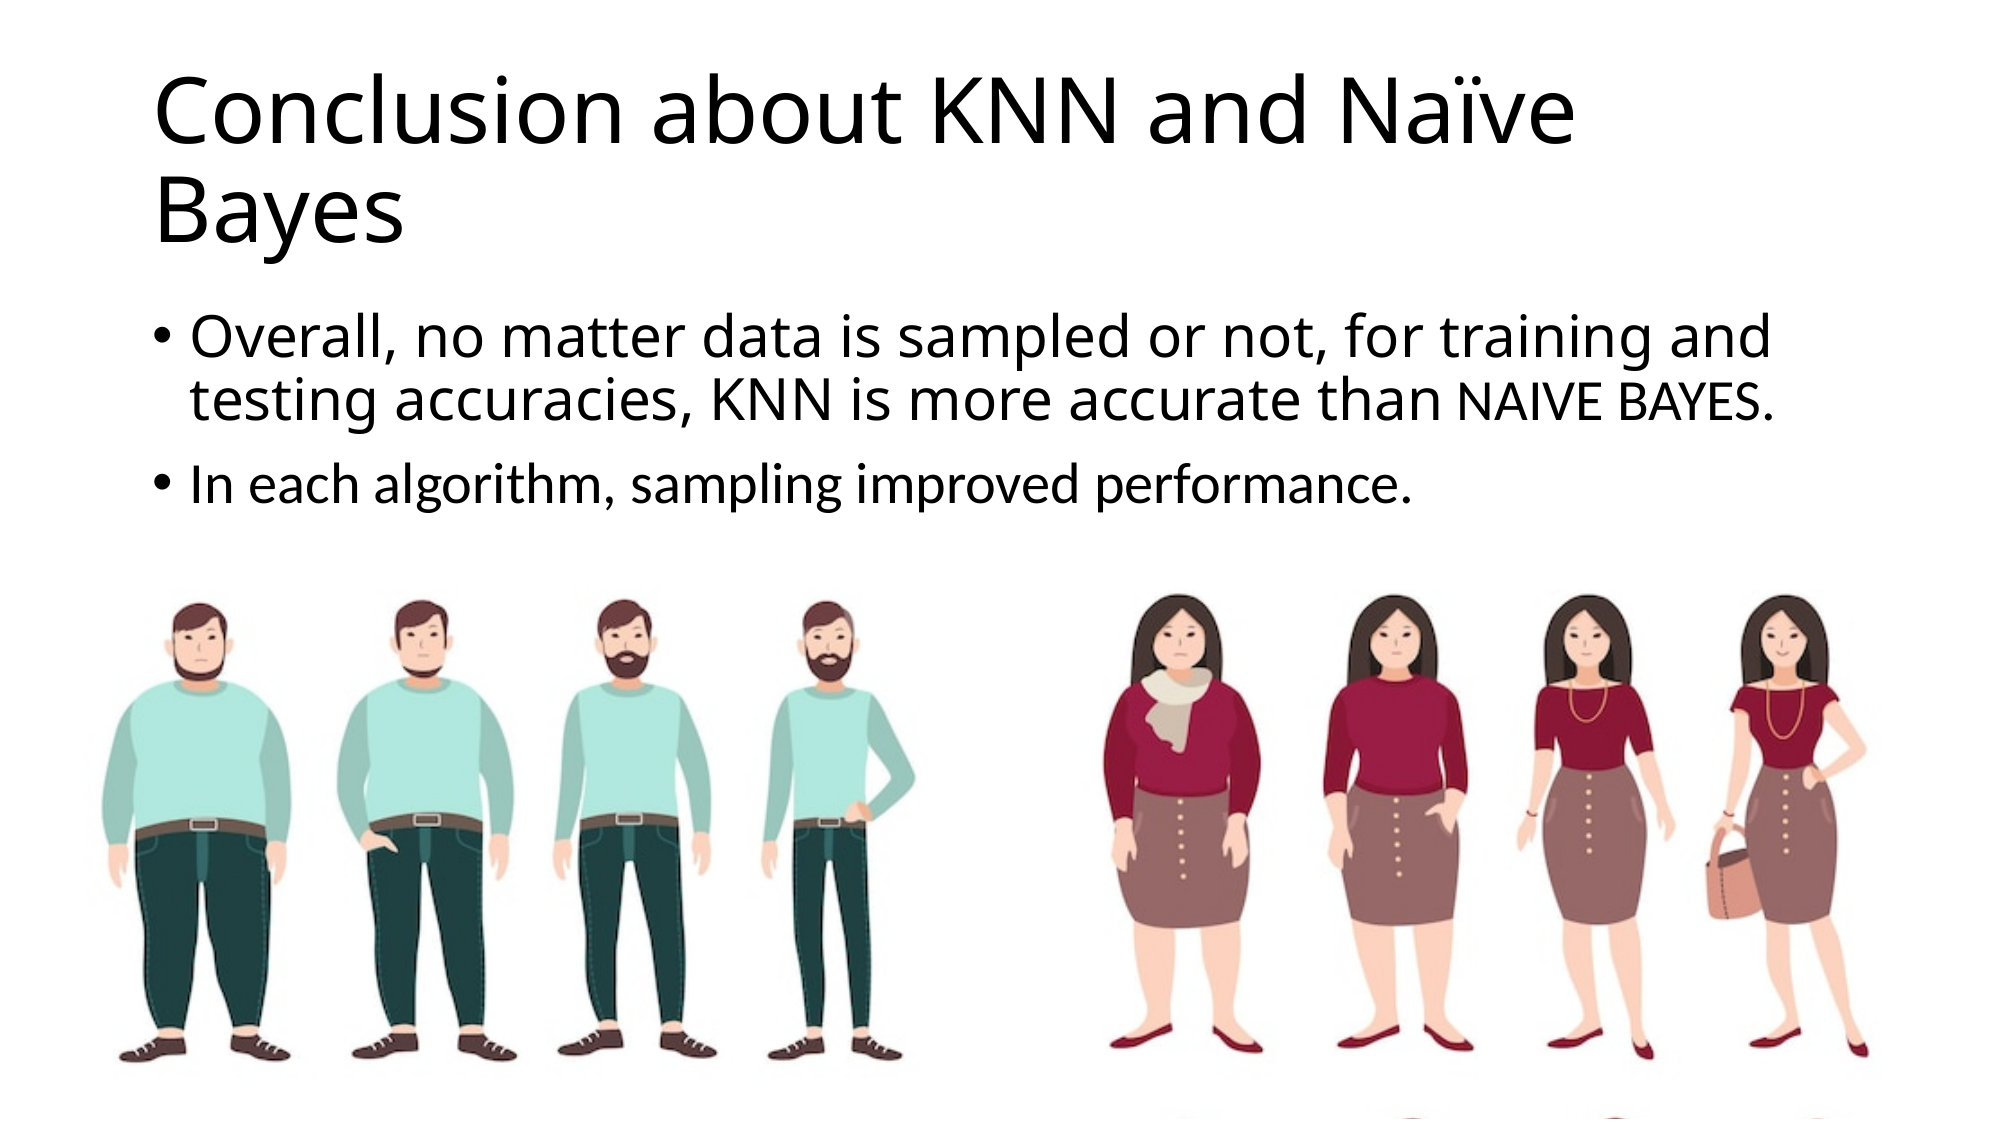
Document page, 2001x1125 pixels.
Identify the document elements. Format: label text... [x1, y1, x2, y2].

list Overall, no matter data is sampled or not, for training and testing accuracies, KNN is more accurate than NAIVE BAYES. In each algorithm, sampling improved performance. [137, 299, 1863, 537]
title Conclusion about KNN and Naïve Bayes [137, 54, 1863, 272]
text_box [28, 537, 1972, 1125]
